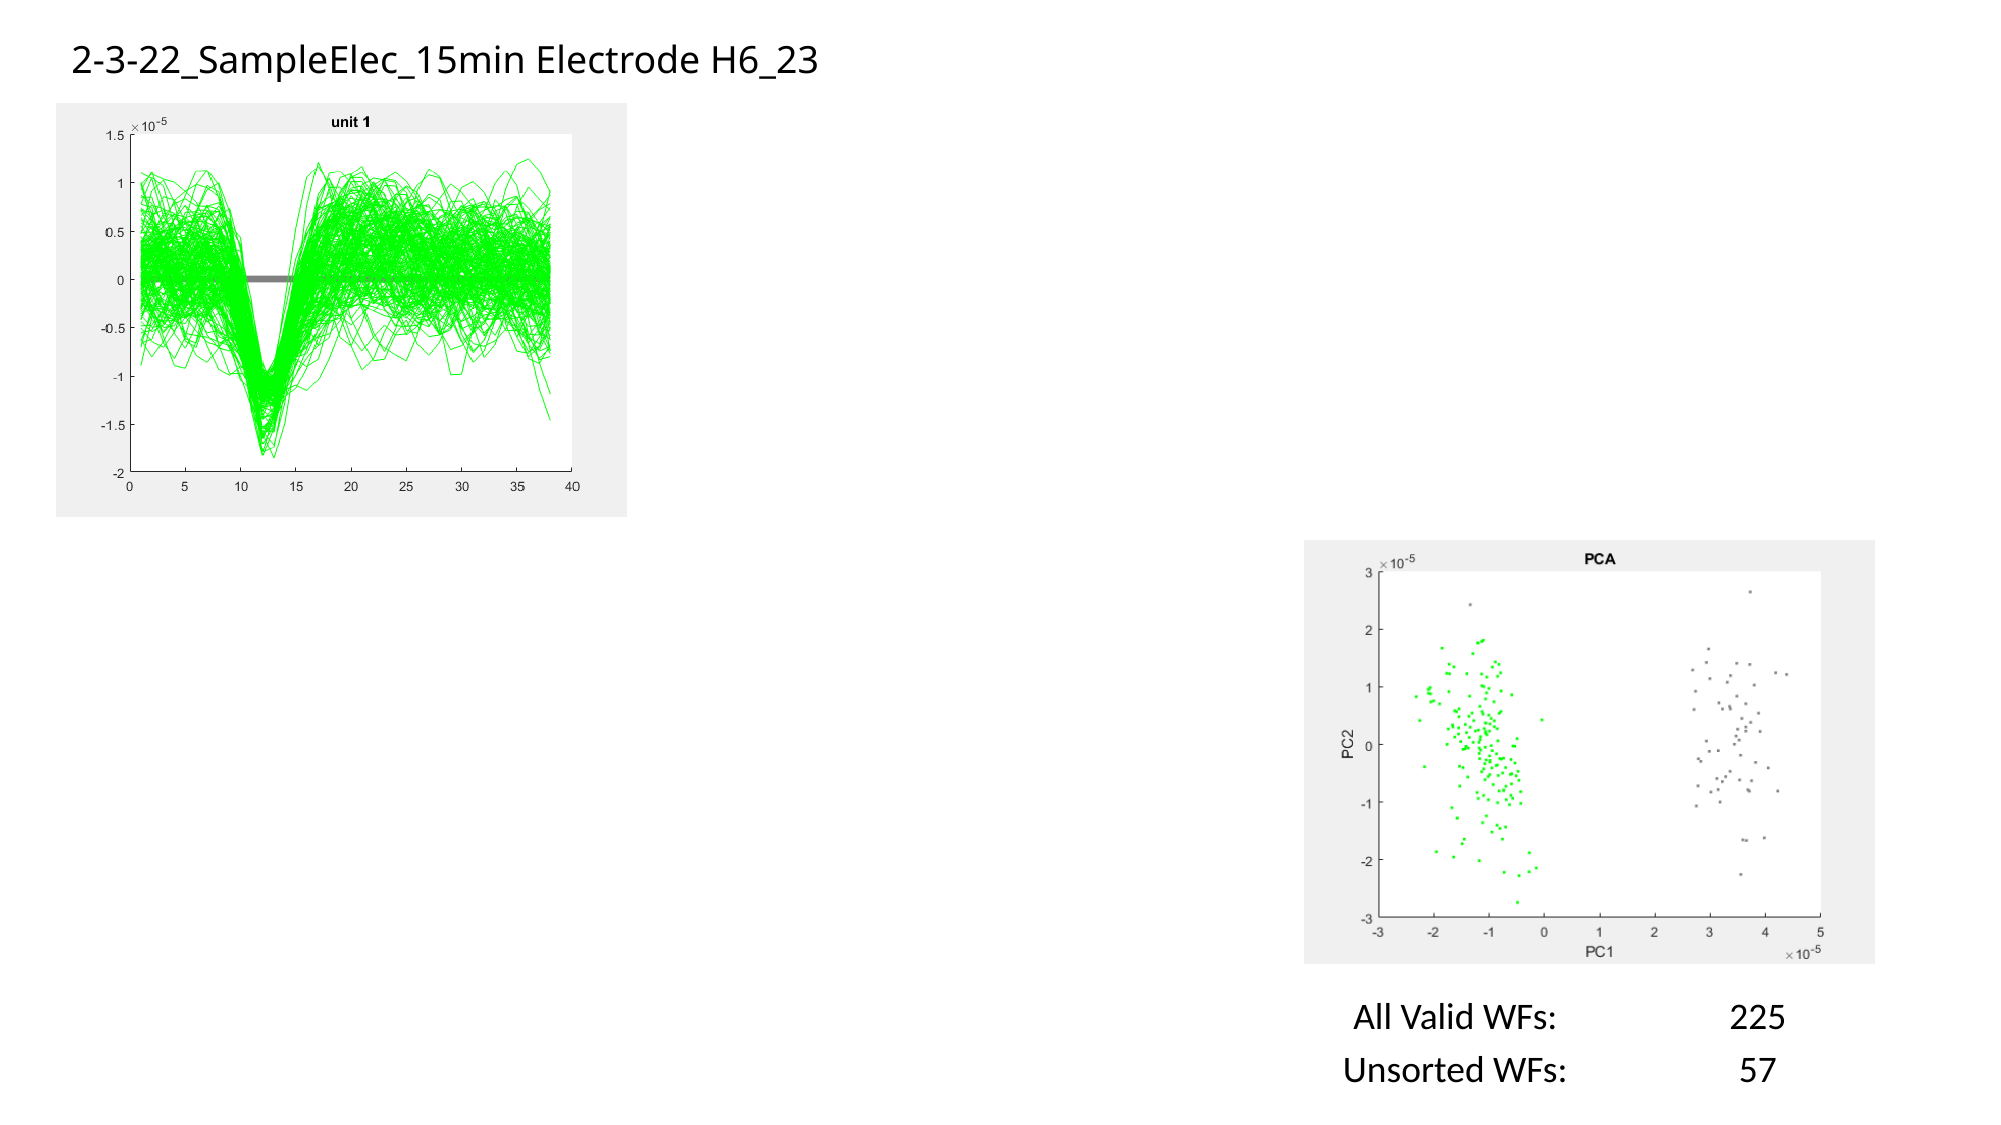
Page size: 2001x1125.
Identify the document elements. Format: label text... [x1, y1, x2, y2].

picture [56, 103, 627, 517]
table_cell 57 [1607, 1048, 1908, 1099]
picture [1304, 540, 1875, 964]
table_header 225 [1607, 995, 1908, 1046]
title 2-3-22_SampleElec_15min Electrode H6_23 [56, 31, 1541, 92]
table_header All Valid WFs: [1305, 995, 1606, 1046]
table_cell Unsorted WFs: [1305, 1048, 1606, 1099]
